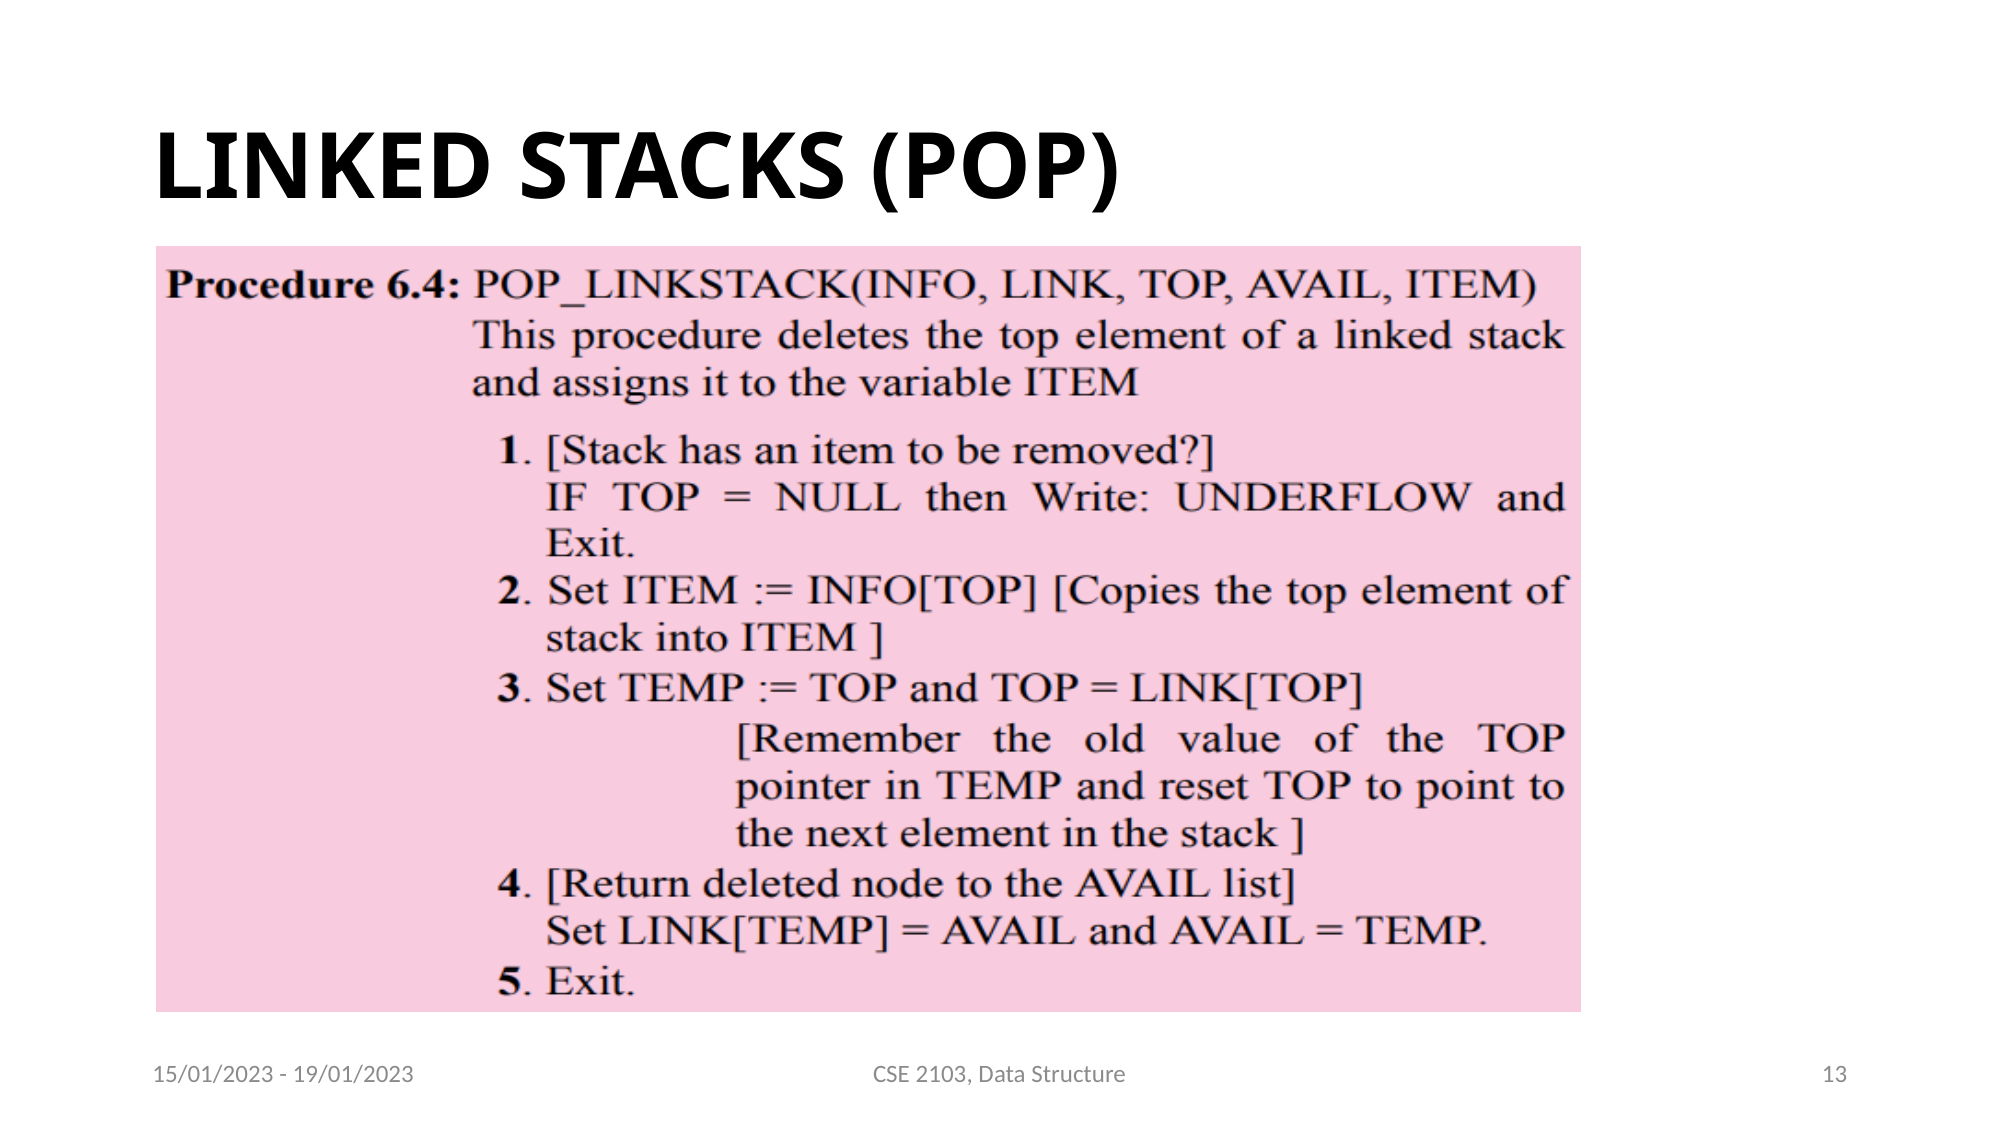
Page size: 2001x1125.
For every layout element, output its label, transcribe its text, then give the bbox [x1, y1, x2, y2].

slide_number 13 [1412, 1042, 1863, 1103]
title LINKED STACKS (POP) [137, 59, 1863, 278]
footer CSE 2103, Data Structure [662, 1042, 1338, 1103]
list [156, 246, 1581, 1012]
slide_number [137, 1042, 588, 1103]
